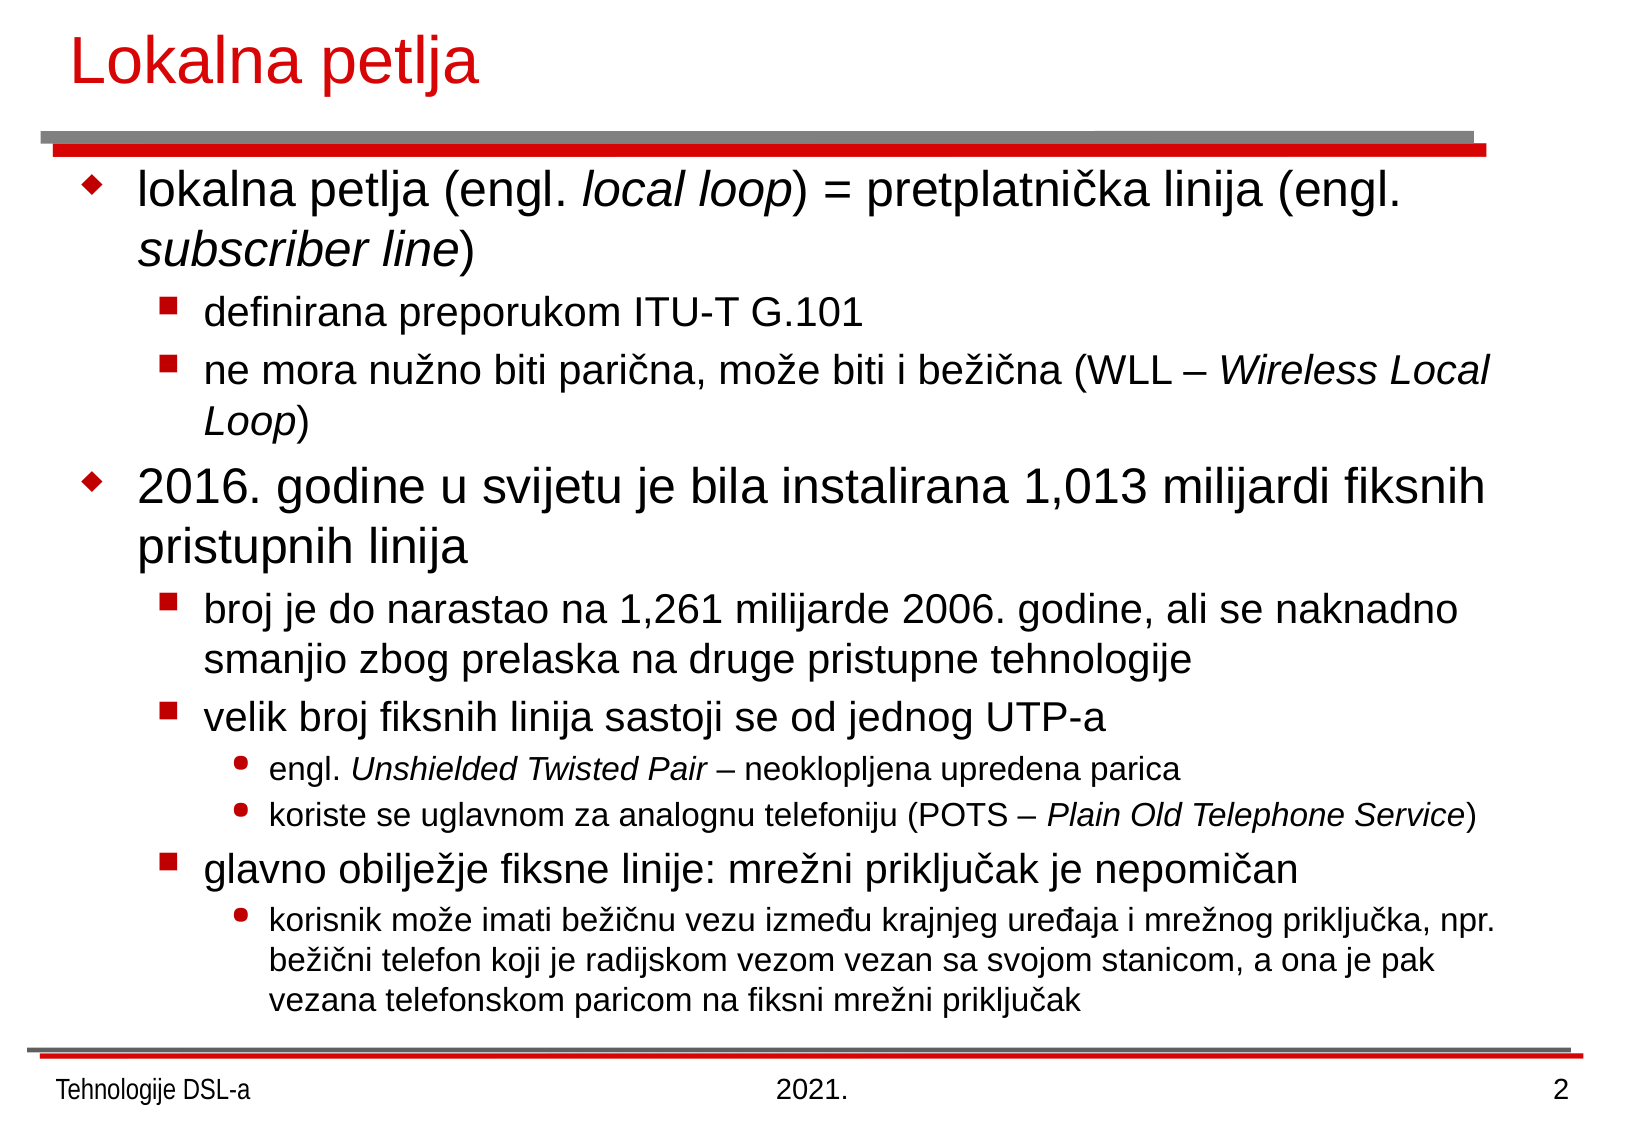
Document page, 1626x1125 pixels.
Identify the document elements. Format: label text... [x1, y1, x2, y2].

slide_number 2 [1245, 1062, 1585, 1125]
title Lokalna petlja [53, 11, 1288, 103]
footer Tehnologije DSL-a [40, 1062, 556, 1125]
slide_number 2021. [642, 1062, 982, 1125]
list lokalna petlja (engl. local loop) = pretplatnička linija (engl. subscriber line) definirana preporukom ITU-T G.101 ne mora nužno biti parična, može biti i bežična (WLL – Wireless Local Loop) 2016. godine u svijetu je bila instalirana 1,013 milijardi fiksnih pristupnih linija broj je do narastao na 1,261 milijarde 2006. godine, ali se naknadno smanjio zbog prelaska na druge pristupne tehnologije velik broj fiksnih linija sastoji se od jednog UTP-a engl. Unshielded Twisted Pair – neoklopljena upredena parica koriste se uglavnom za analognu telefoniju (POTS – Plain Old Telephone Service) glavno obilježje fiksne linije: mrežni priključak je nepomičan korisnik može imati bežičnu vezu između krajnjeg uređaja i mrežnog priključka, npr. bežični telefon koji je radijskom vezom vezan sa svojom stanicom, a ona je pak vezana telefonskom paricom na fiksni mrežni priključak [66, 148, 1559, 516]
